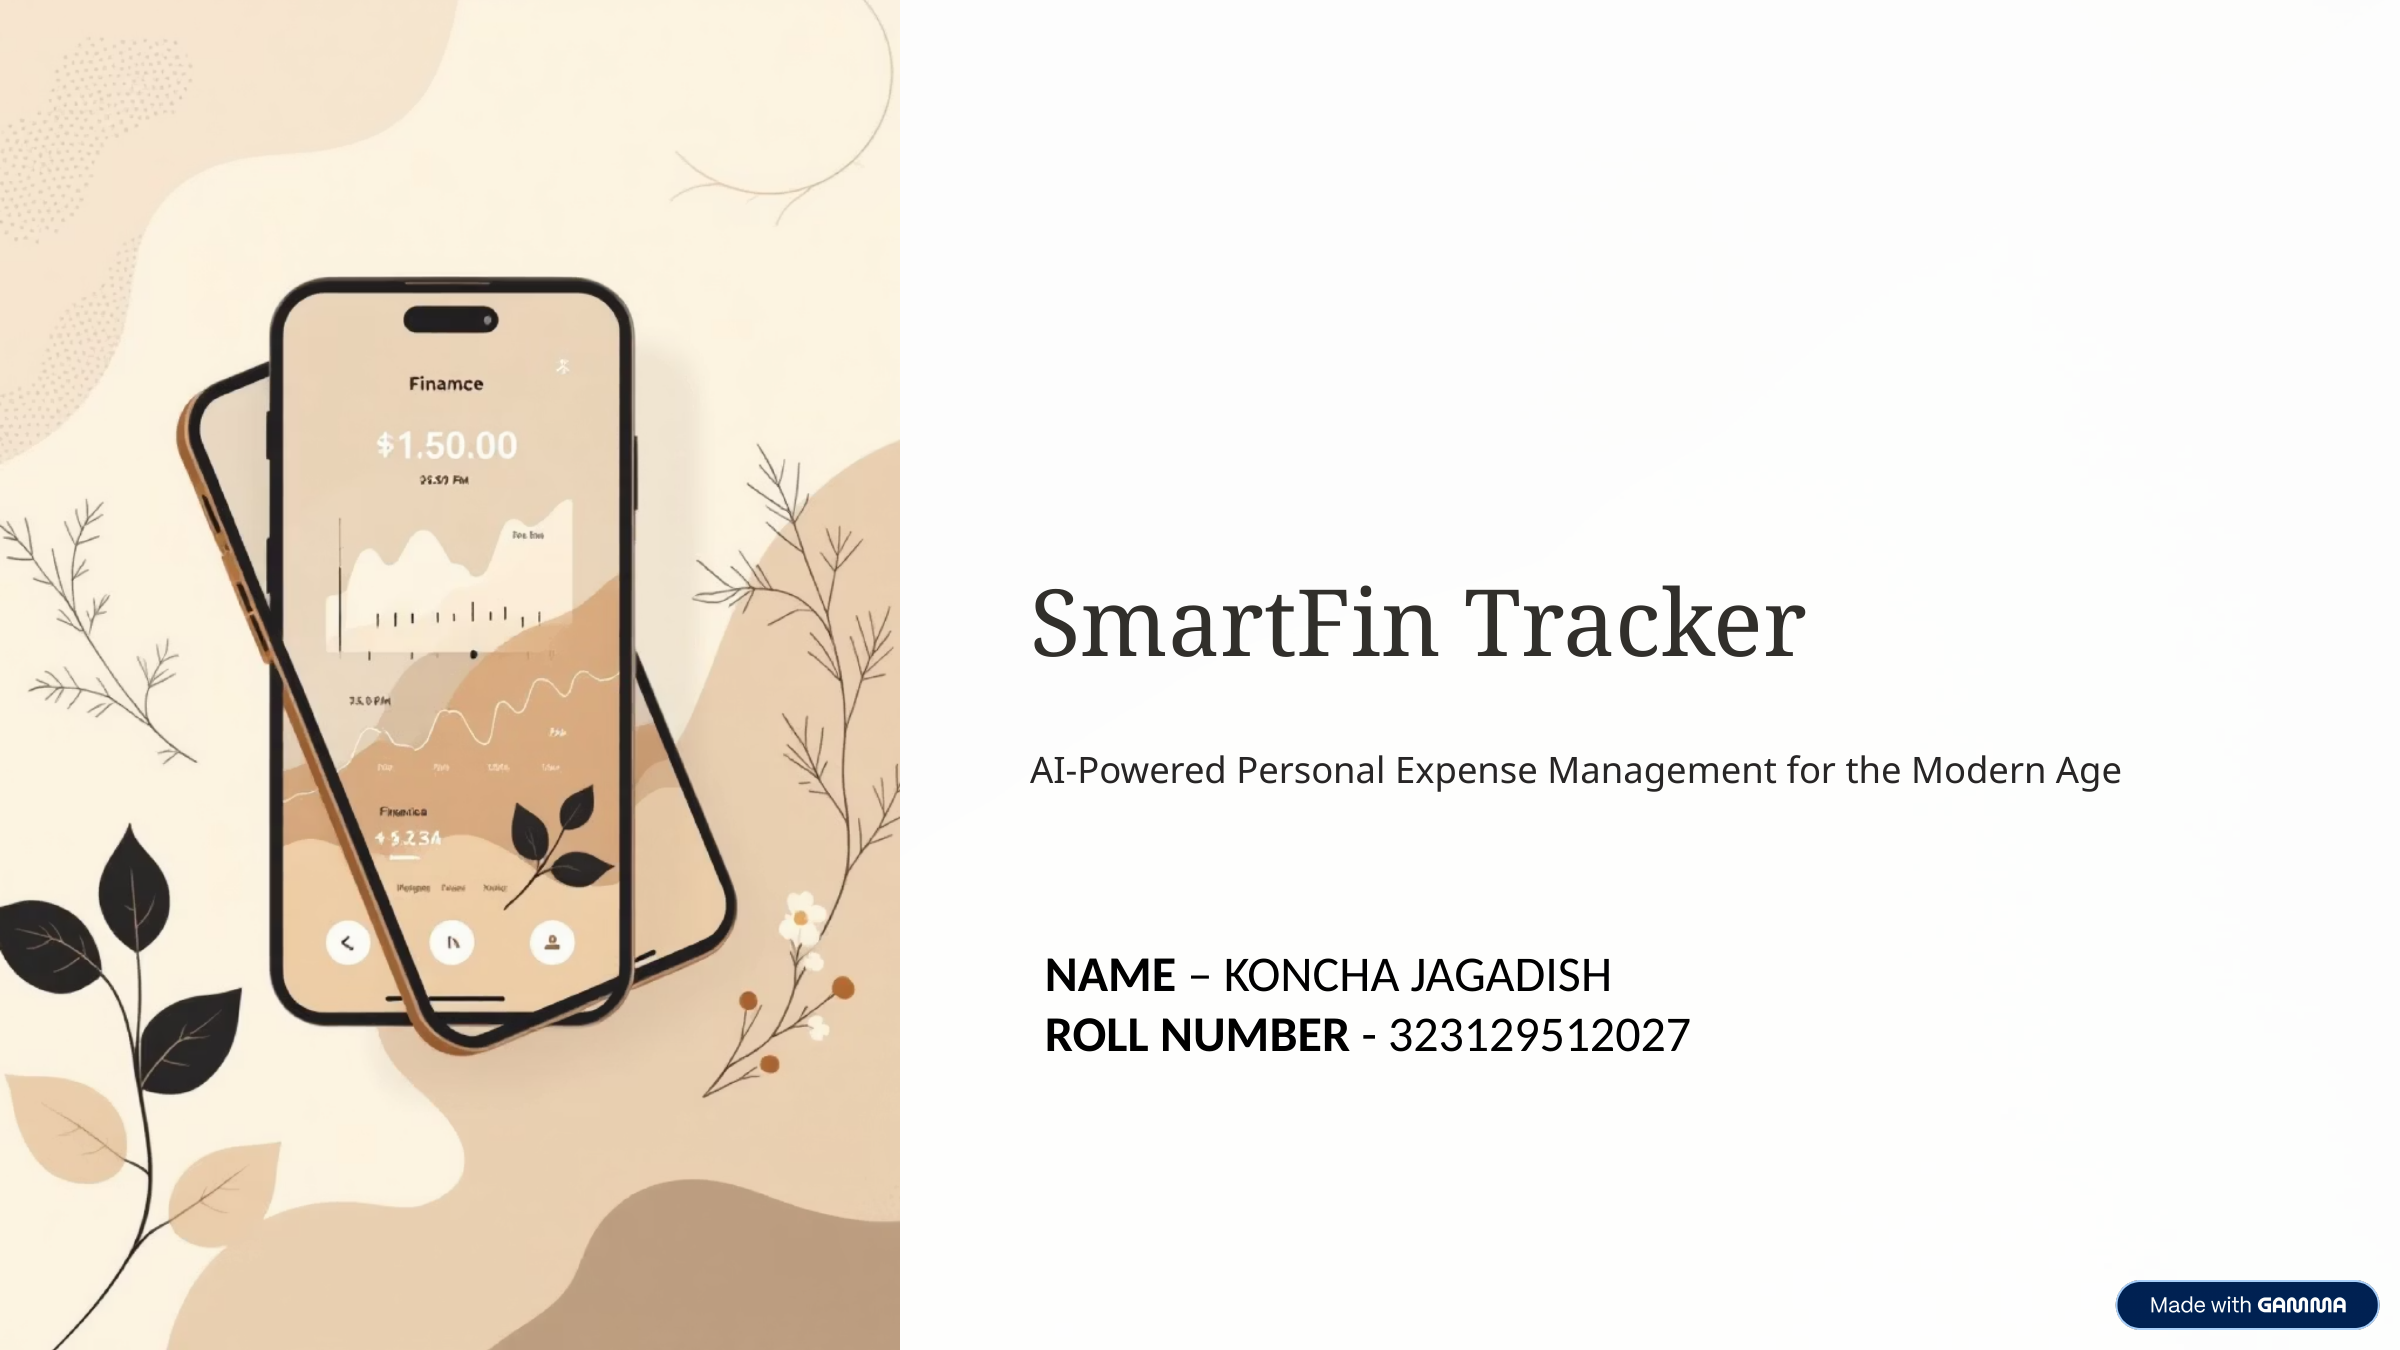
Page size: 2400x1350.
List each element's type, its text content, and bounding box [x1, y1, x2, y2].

text_box SmartFin Tracker [1350, 559, 1961, 676]
text_box [1049, 525, 1350, 826]
text_box SmartFin Tracker [1030, 559, 1049, 676]
text_box NAME – KONCHA JAGADISH ROLL NUMBER - 323129512027 [1030, 934, 1765, 1070]
text_box AI-Powered Personal Expense Management for the Modern Age [1350, 731, 2270, 791]
picture [0, 0, 900, 1350]
picture [2106, 1271, 2389, 1339]
text_box AI-Powered Personal Expense Management for the Modern Age [1030, 731, 1049, 791]
